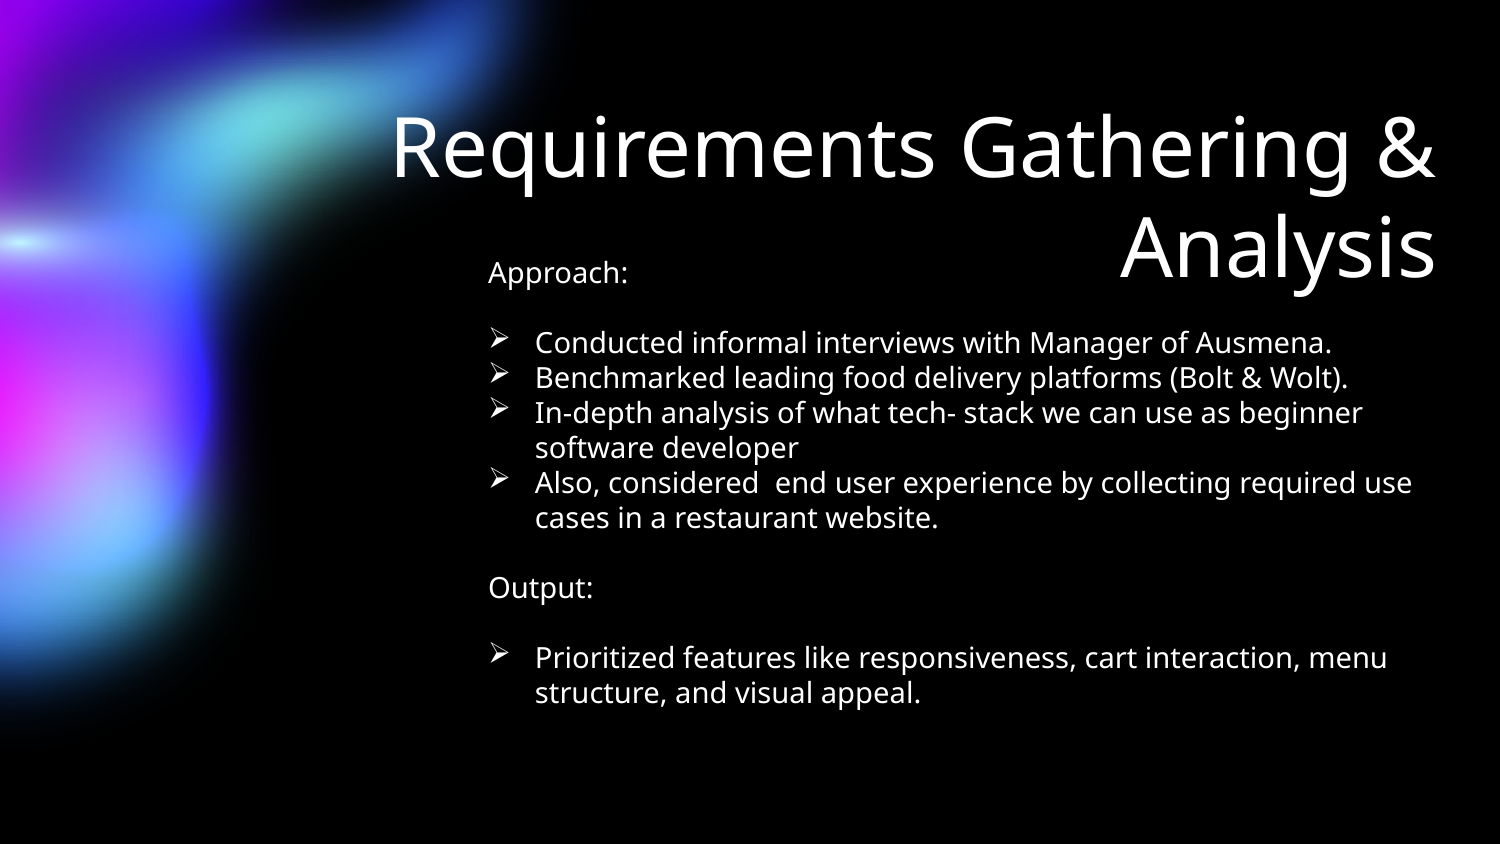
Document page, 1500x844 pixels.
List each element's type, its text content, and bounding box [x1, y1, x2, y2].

picture [0, 0, 1491, 844]
title Requirements Gathering & Analysis [275, 79, 1453, 303]
subtitle Approach: Conducted informal interviews with Manager of Ausmena. Benchmarked leading food delivery platforms (Bolt & Wolt). In-depth analysis of what tech- stack we can use as beginner software developer Also, considered end user experience by collecting required use cases in a restaurant website. Output: Prioritized features like responsiveness, cart interaction, menu structure, and visual appeal. [473, 286, 1440, 759]
